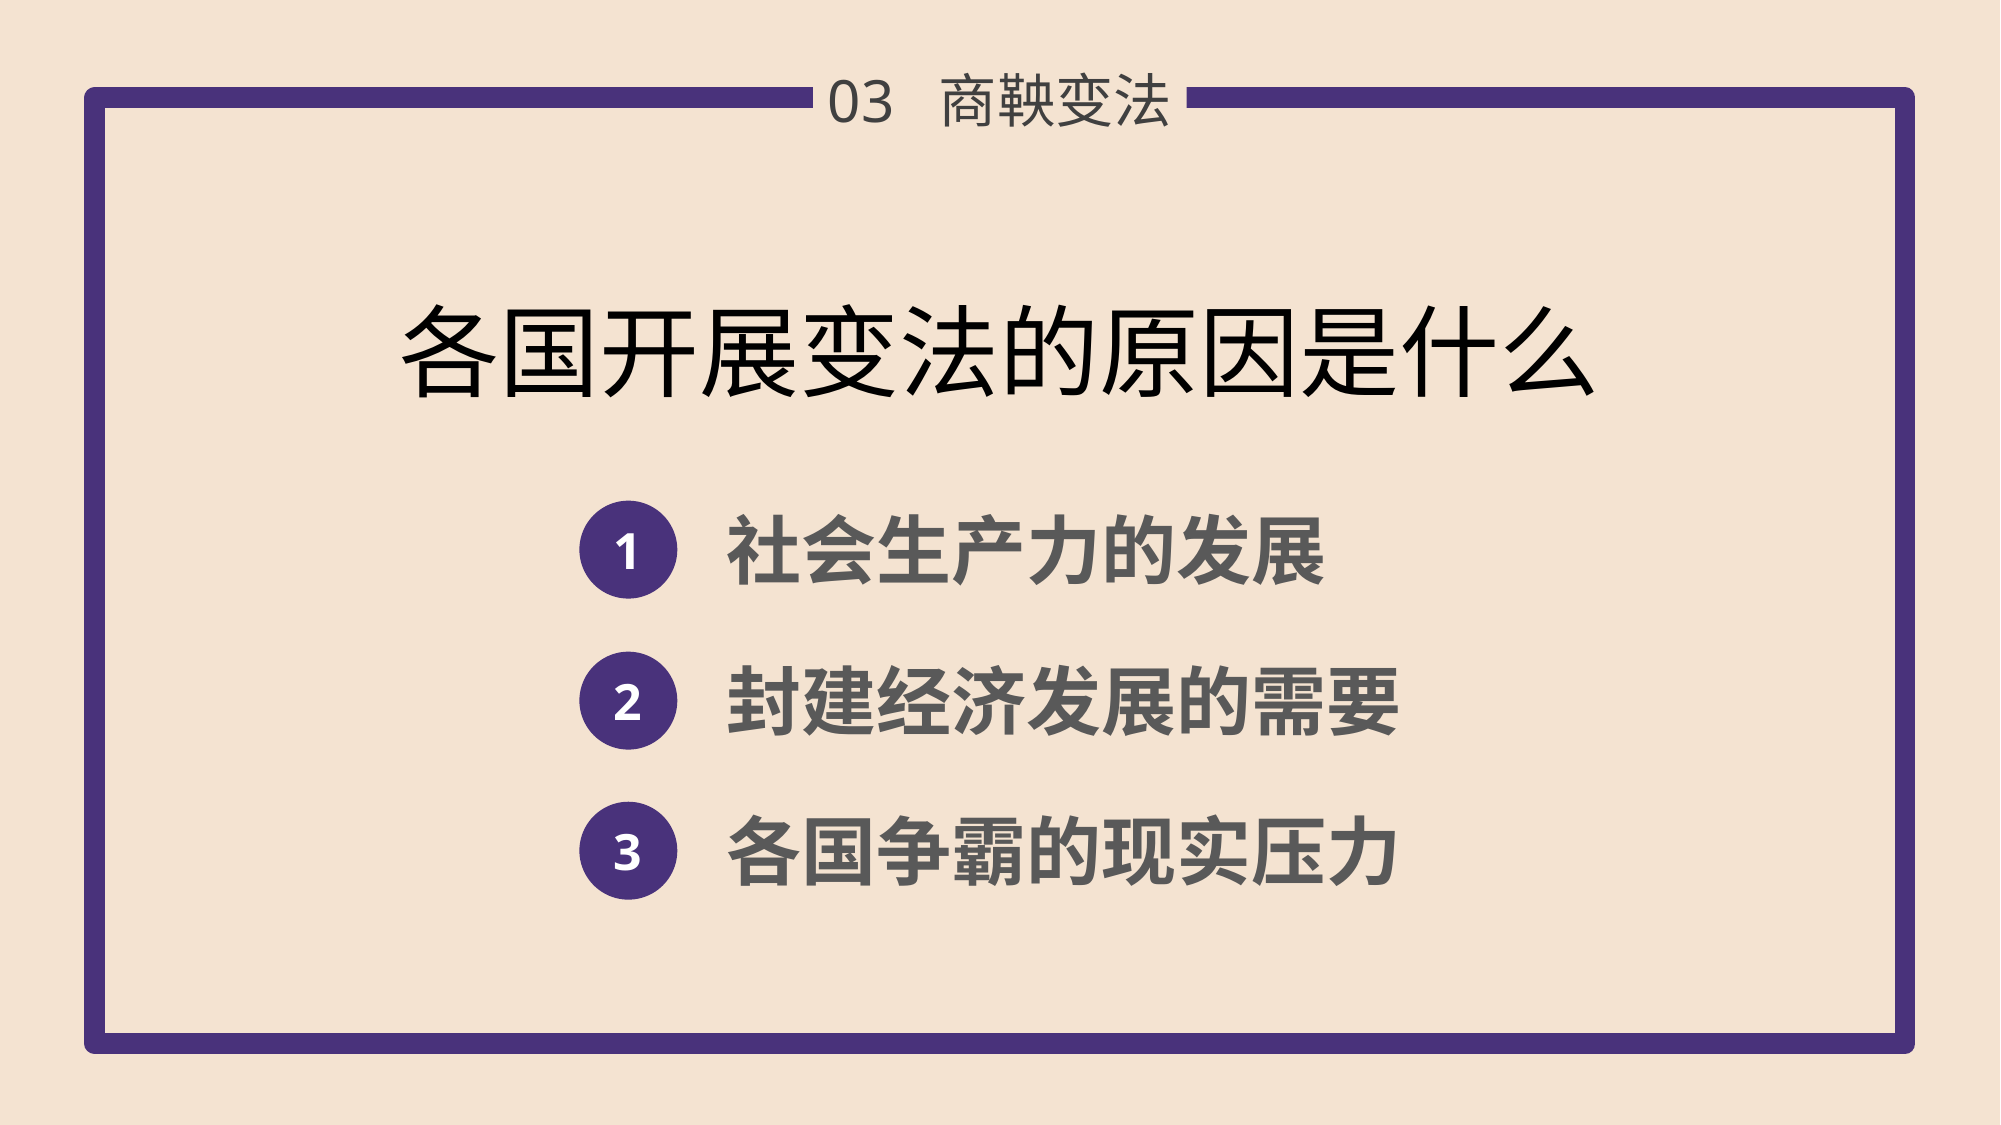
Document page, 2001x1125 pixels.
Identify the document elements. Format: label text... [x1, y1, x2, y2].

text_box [579, 496, 1345, 603]
text_box 各国开展变法的原因是什么 [385, 282, 1615, 417]
text_box 03 商鞅变法 [813, 57, 1187, 142]
text_box [94, 97, 1906, 1045]
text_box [579, 647, 1421, 754]
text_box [579, 797, 1421, 904]
